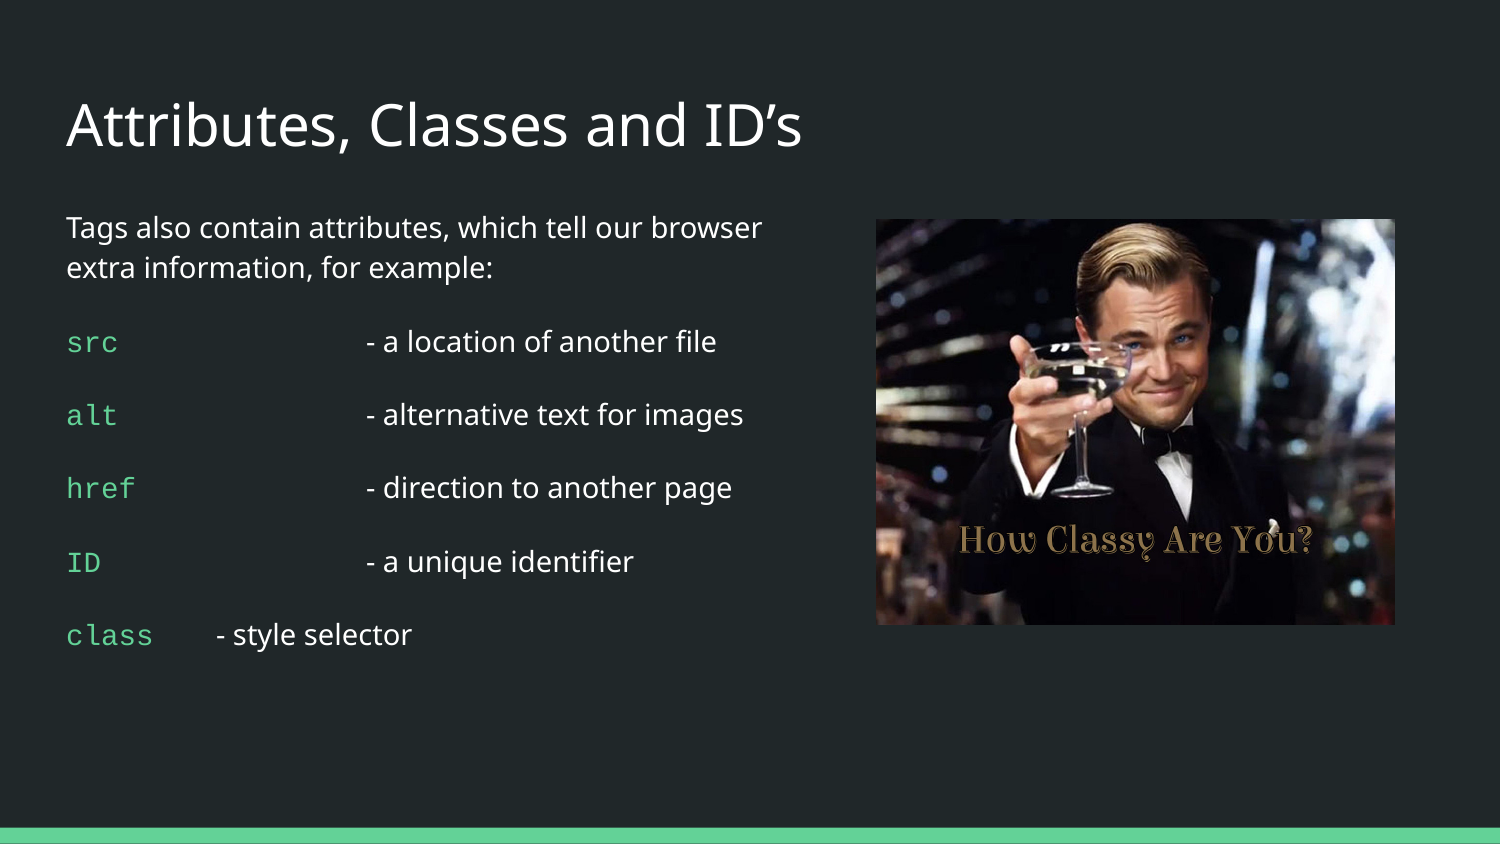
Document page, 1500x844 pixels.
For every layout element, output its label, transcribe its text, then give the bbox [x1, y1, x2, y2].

list Tags also contain attributes, which tell our browser extra information, for example: src - a location of another file alt - alternative text for images href - direction to another page ID - a unique identifier class - style selector [51, 189, 808, 750]
picture [875, 219, 1396, 625]
title Attributes, Classes and ID’s [51, 72, 1449, 167]
